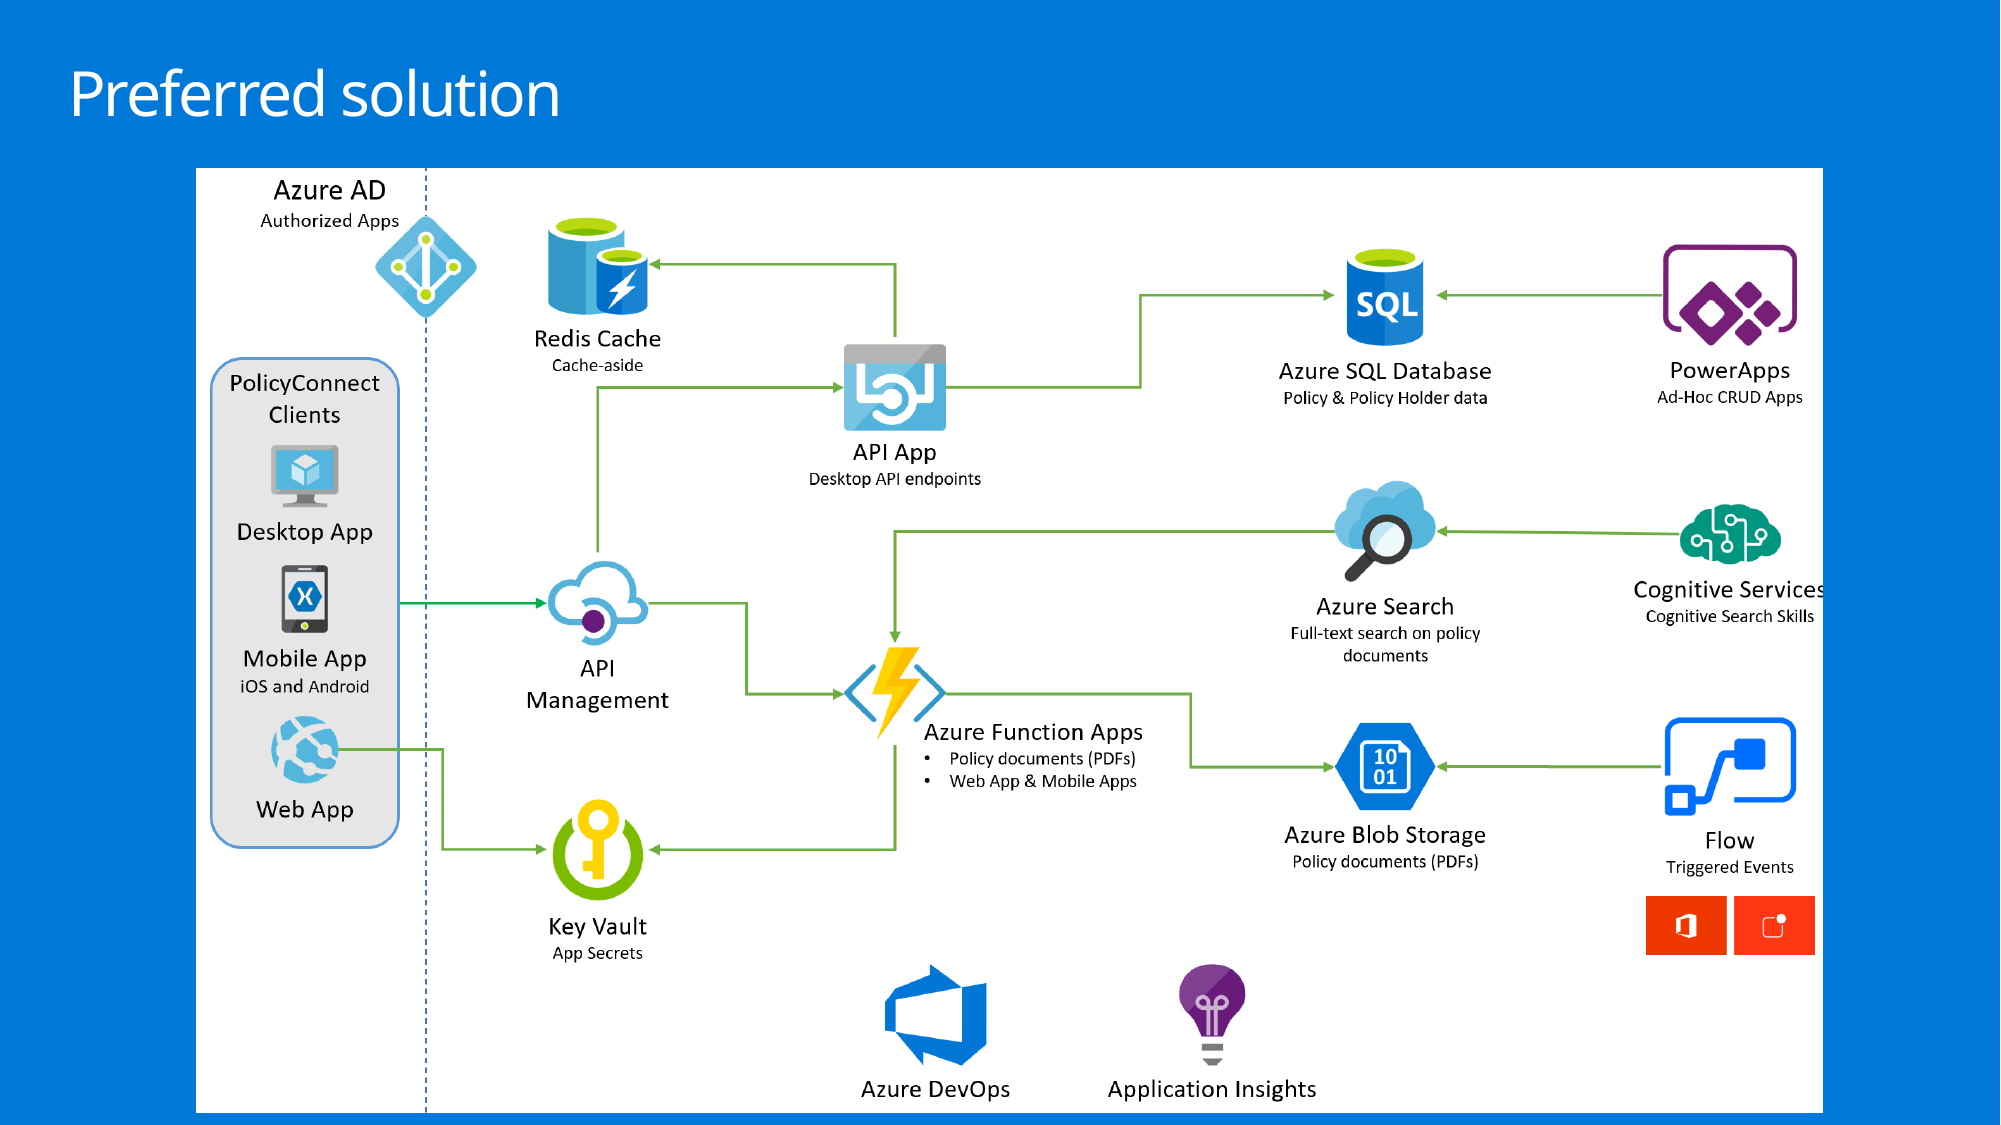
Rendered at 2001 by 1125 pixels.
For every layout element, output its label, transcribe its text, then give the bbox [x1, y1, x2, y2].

title Preferred solution [44, 47, 1957, 196]
picture [196, 168, 1823, 1113]
